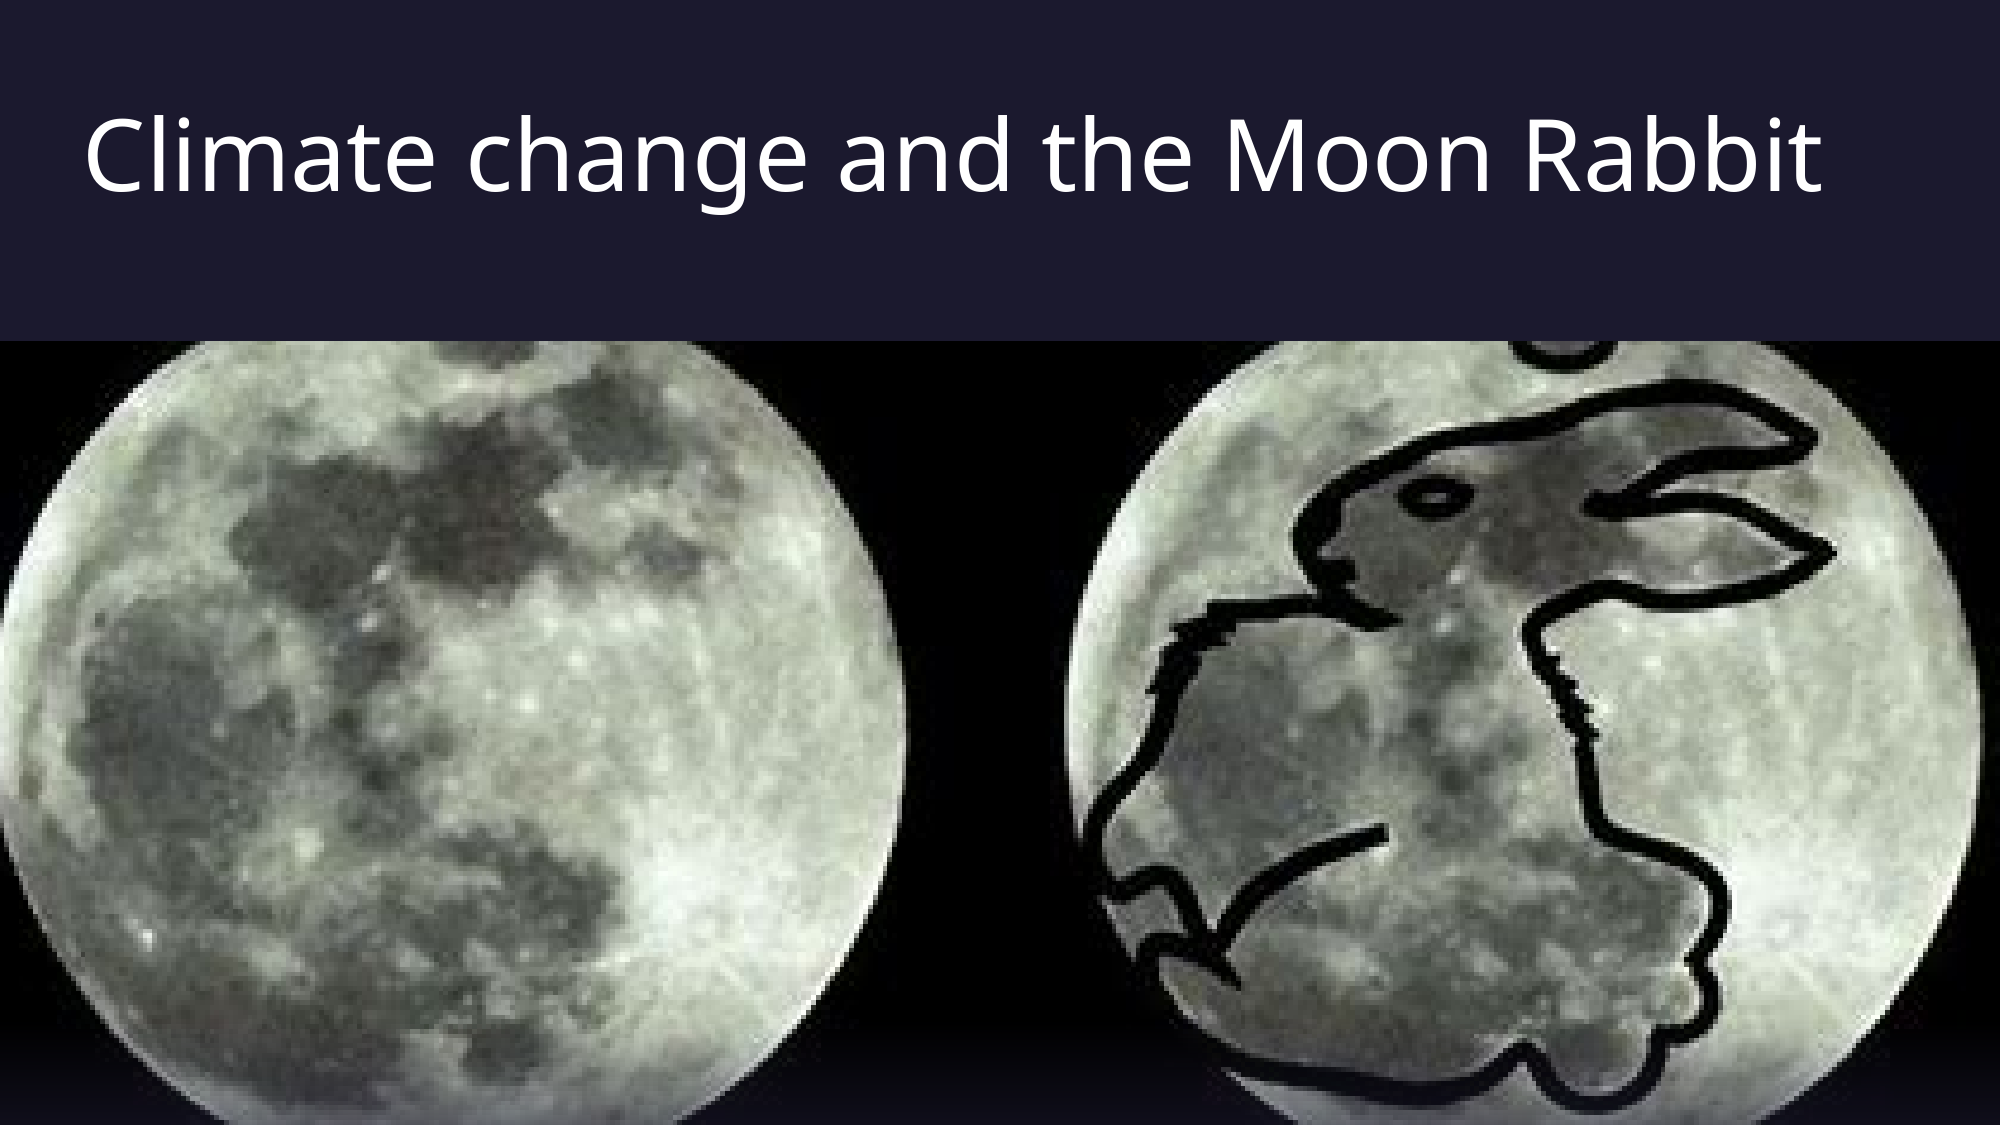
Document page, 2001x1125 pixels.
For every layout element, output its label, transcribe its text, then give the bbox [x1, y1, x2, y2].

picture [0, 341, 2000, 1125]
text_box [0, 0, 2000, 341]
title Climate change and the Moon Rabbit [79, 71, 1959, 233]
